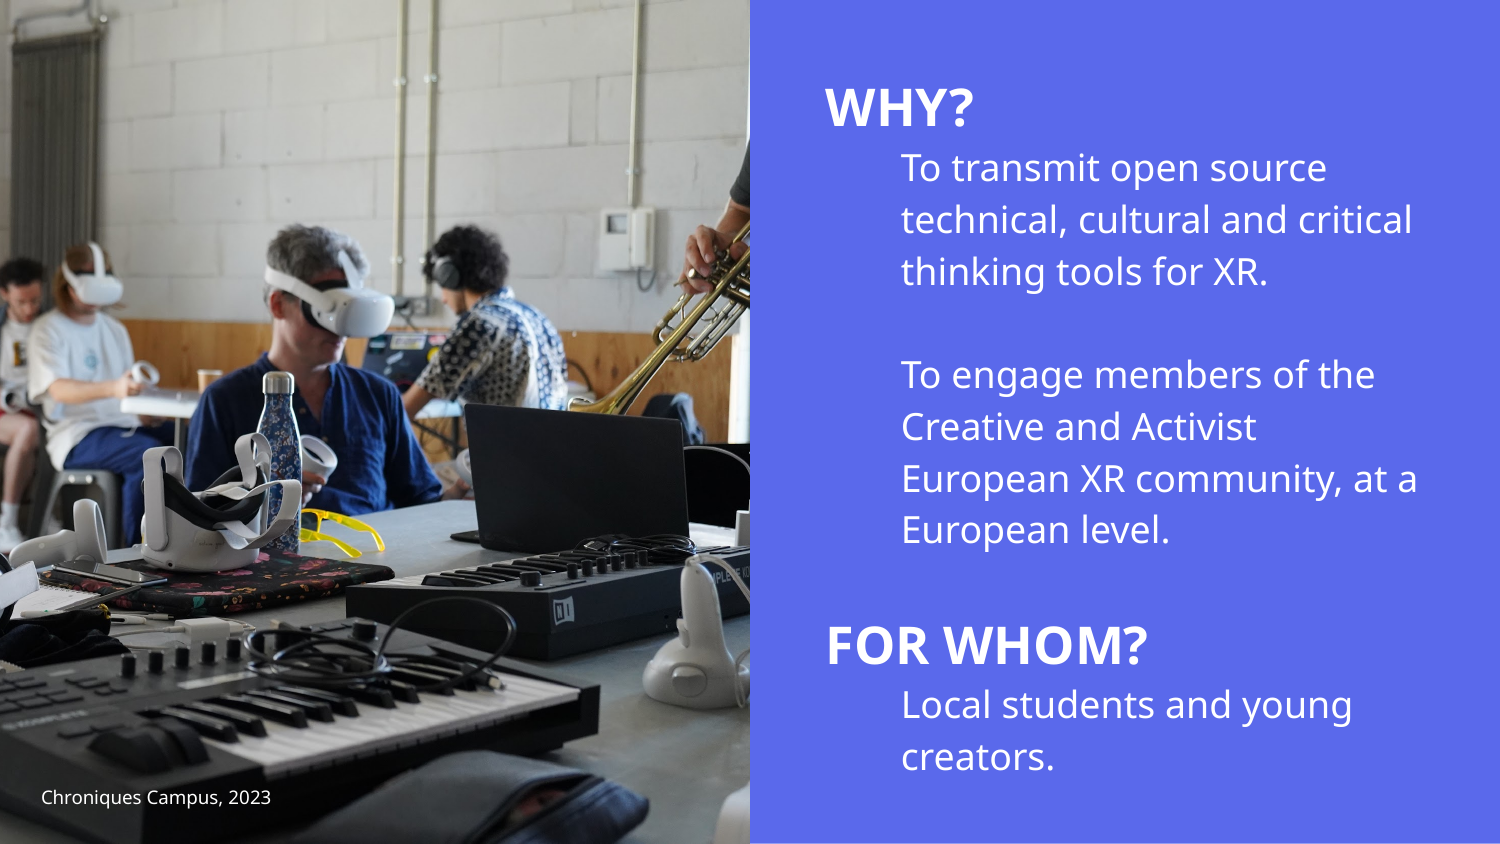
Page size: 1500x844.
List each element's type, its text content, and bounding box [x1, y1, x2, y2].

list WHY? To transmit open source technical, cultural and critical thinking tools for XR. To engage members of the Creative and Activist European XR community, at a European level. FOR WHOM? Local students and young creators. [810, 125, 1441, 719]
picture [0, 0, 751, 844]
text_box [810, 719, 930, 757]
